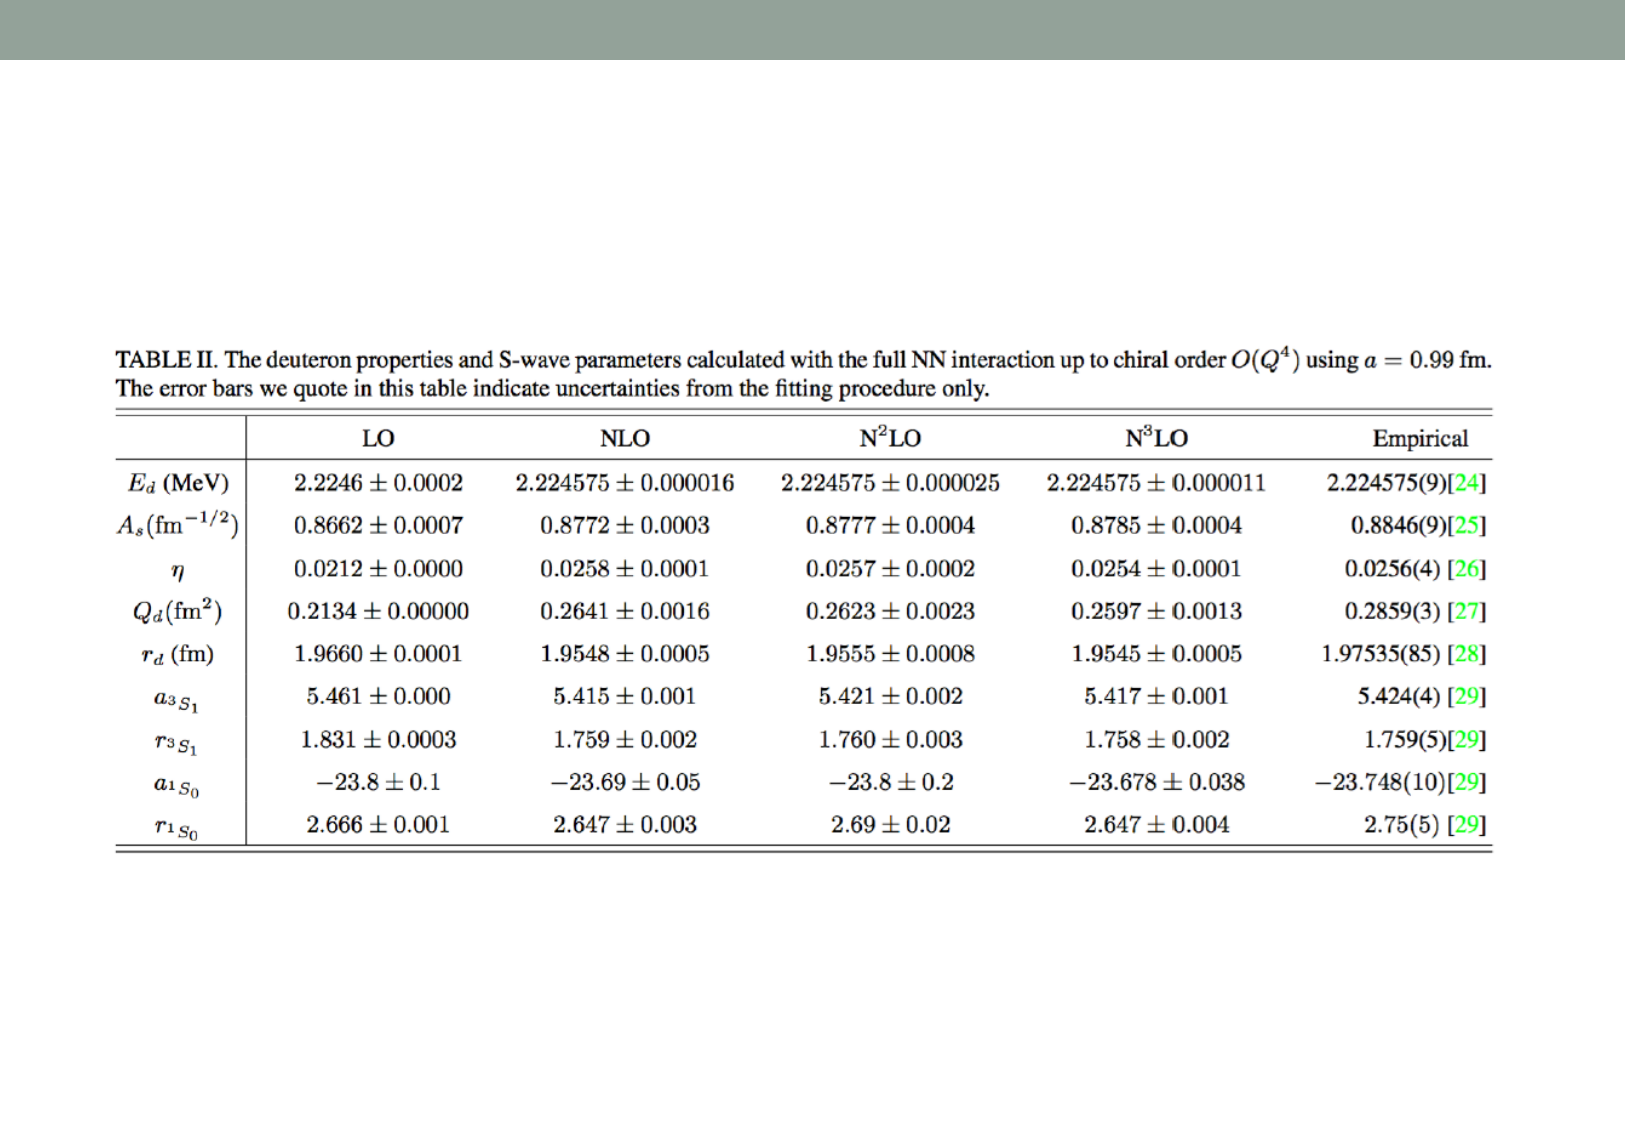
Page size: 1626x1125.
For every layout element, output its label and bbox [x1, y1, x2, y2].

picture [104, 324, 1521, 876]
